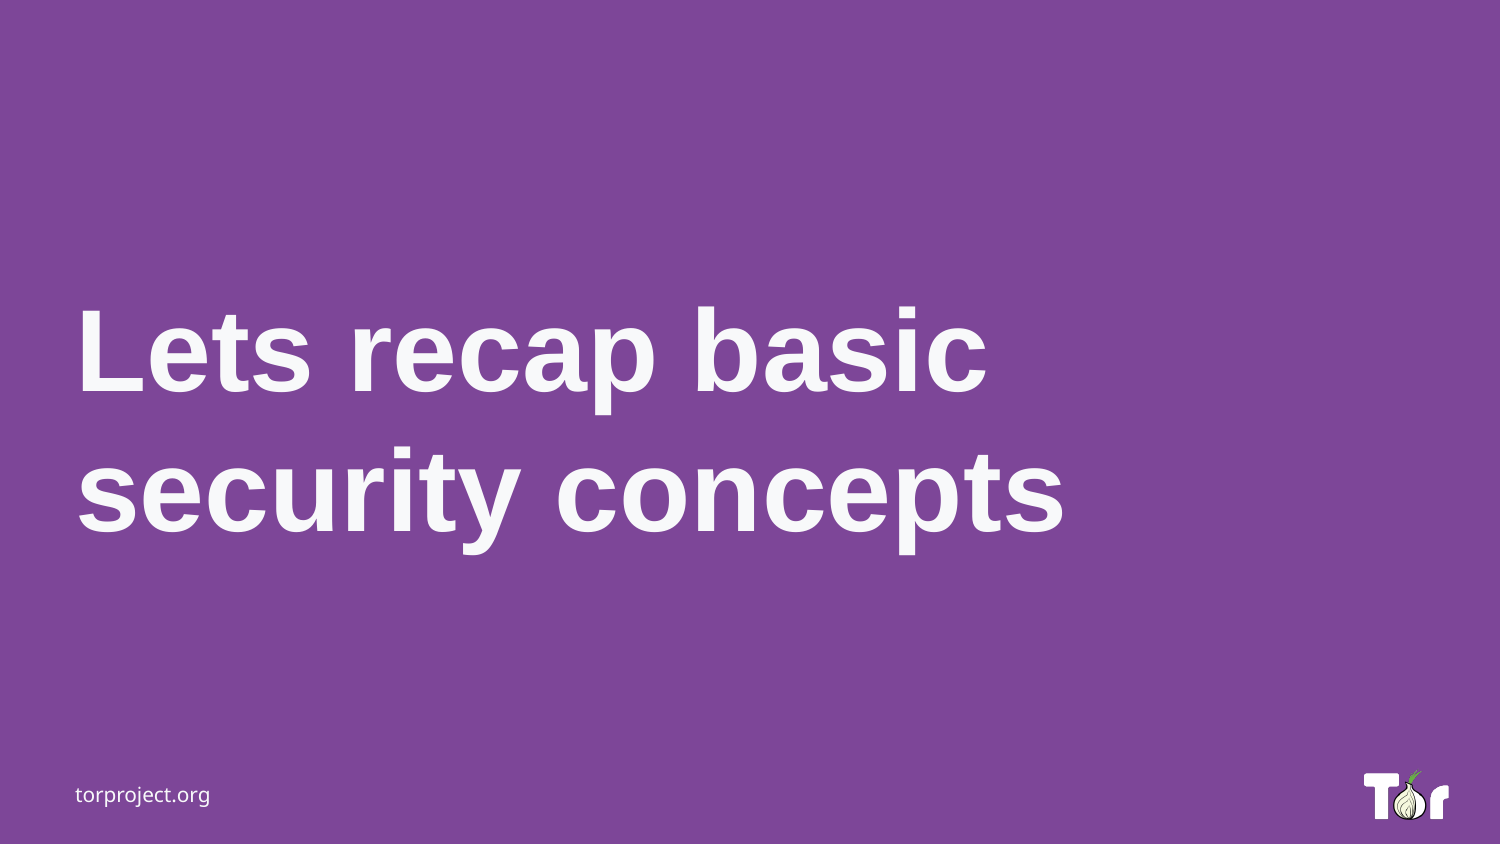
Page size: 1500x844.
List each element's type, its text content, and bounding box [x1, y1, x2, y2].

text_box Lets recap basic security concepts [75, 215, 1303, 628]
picture [1364, 768, 1449, 820]
